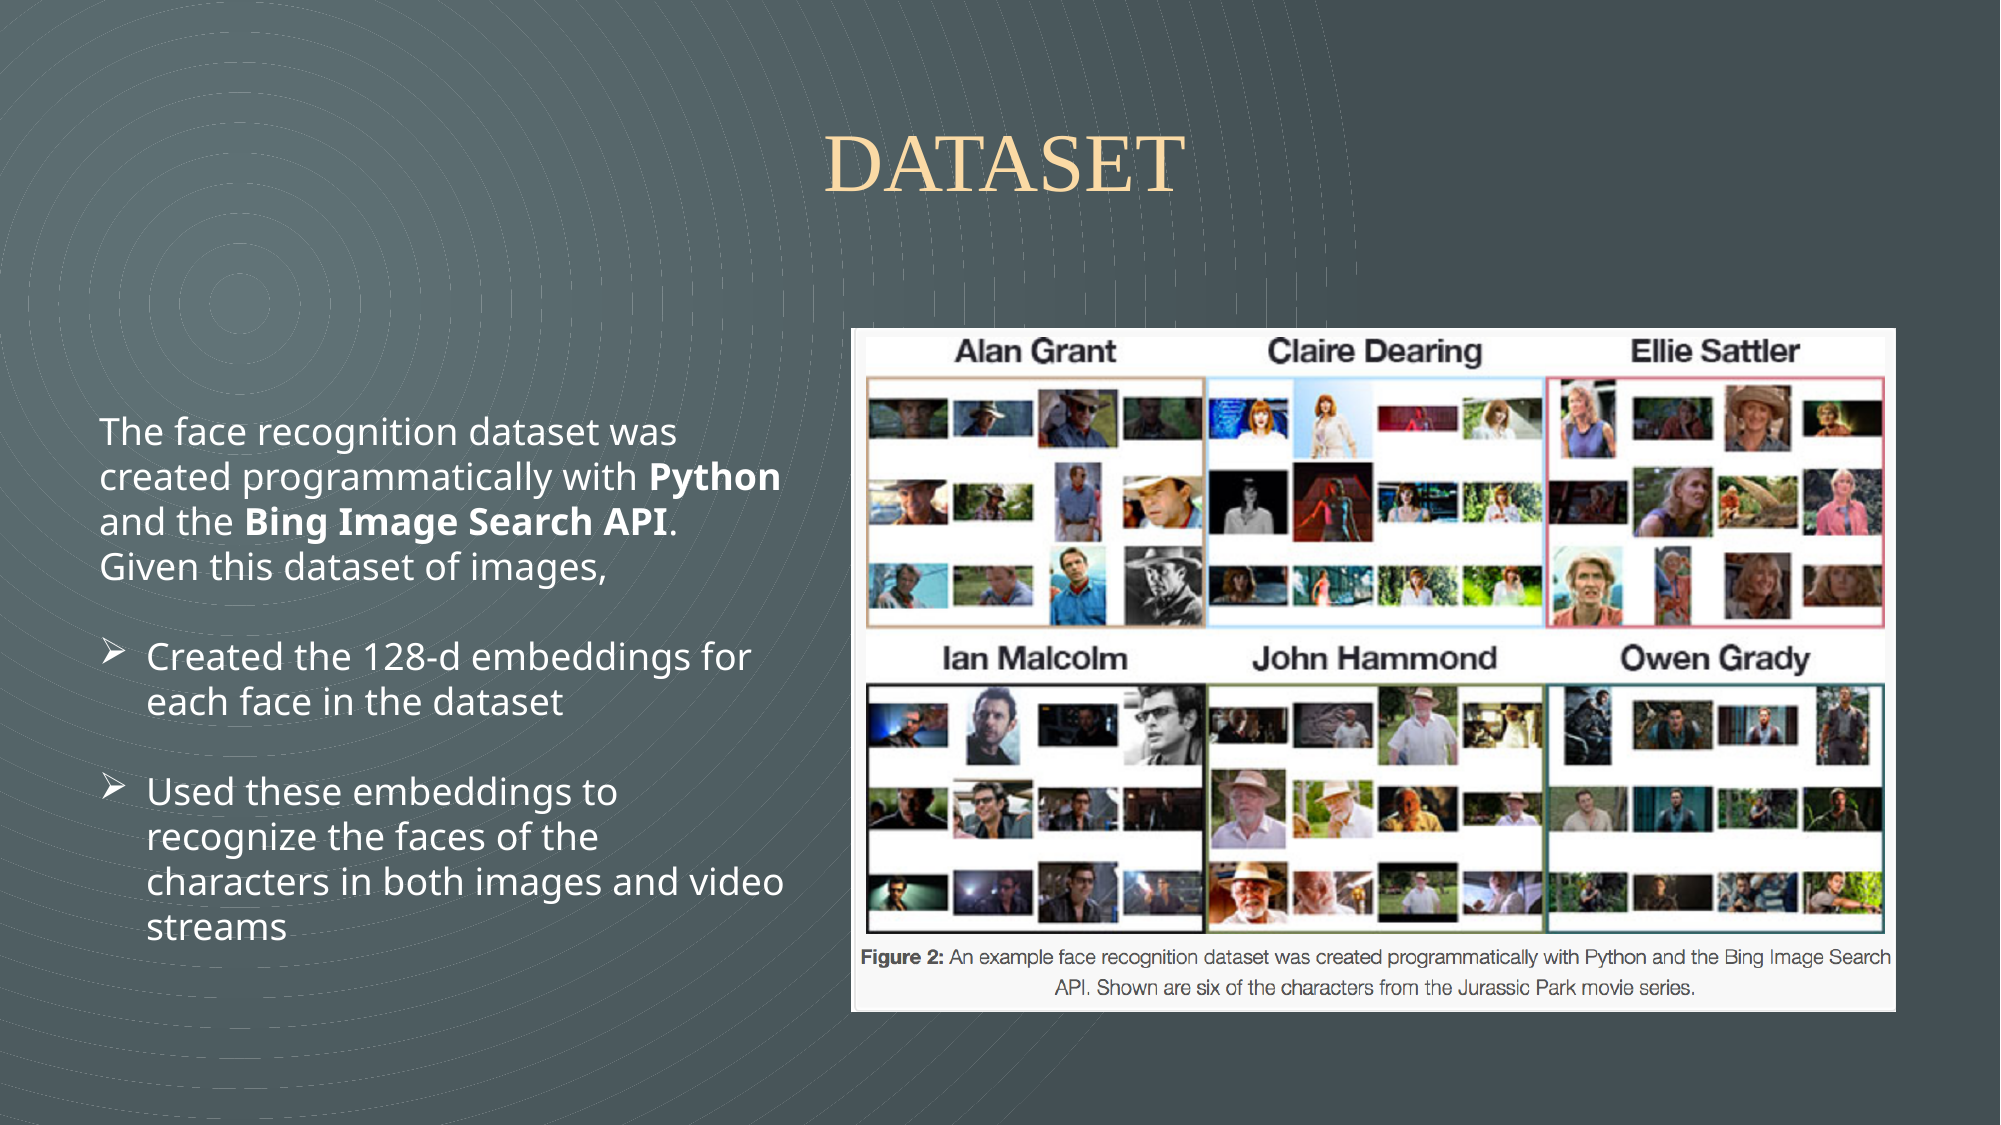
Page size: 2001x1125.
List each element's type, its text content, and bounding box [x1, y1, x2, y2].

picture [851, 328, 1896, 1012]
text_box DATASET [808, 100, 2000, 216]
text_box The face recognition dataset was created programmatically with Python and the Bing Image Search API. Given this dataset of images, Created the 128-d embeddings for each face in the dataset Used these embeddings to recognize the faces of the characters in both images and video streams [84, 400, 807, 1001]
